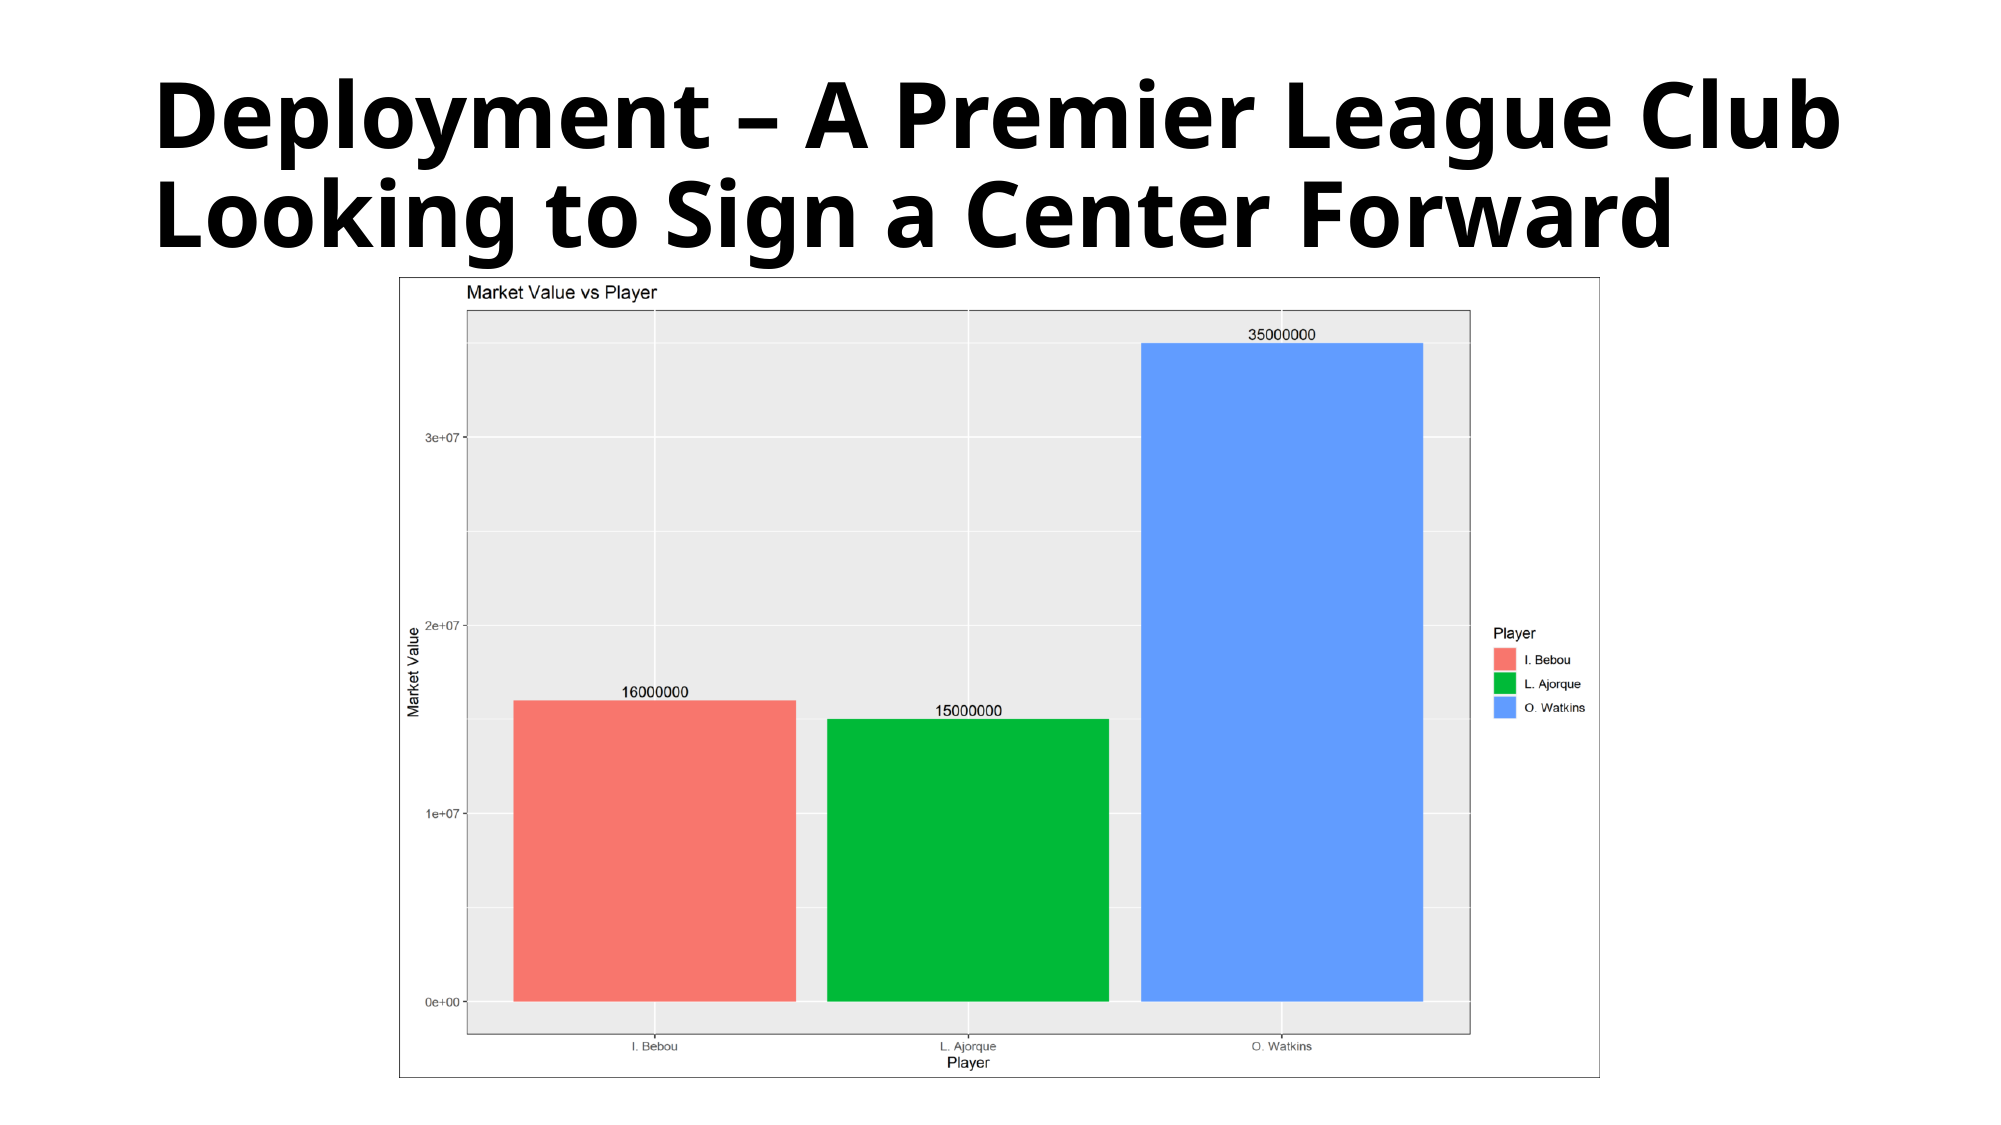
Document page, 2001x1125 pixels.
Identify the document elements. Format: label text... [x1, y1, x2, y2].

title Deployment – A Premier League Club Looking to Sign a Center Forward [137, 59, 1863, 278]
picture [399, 277, 1600, 1078]
